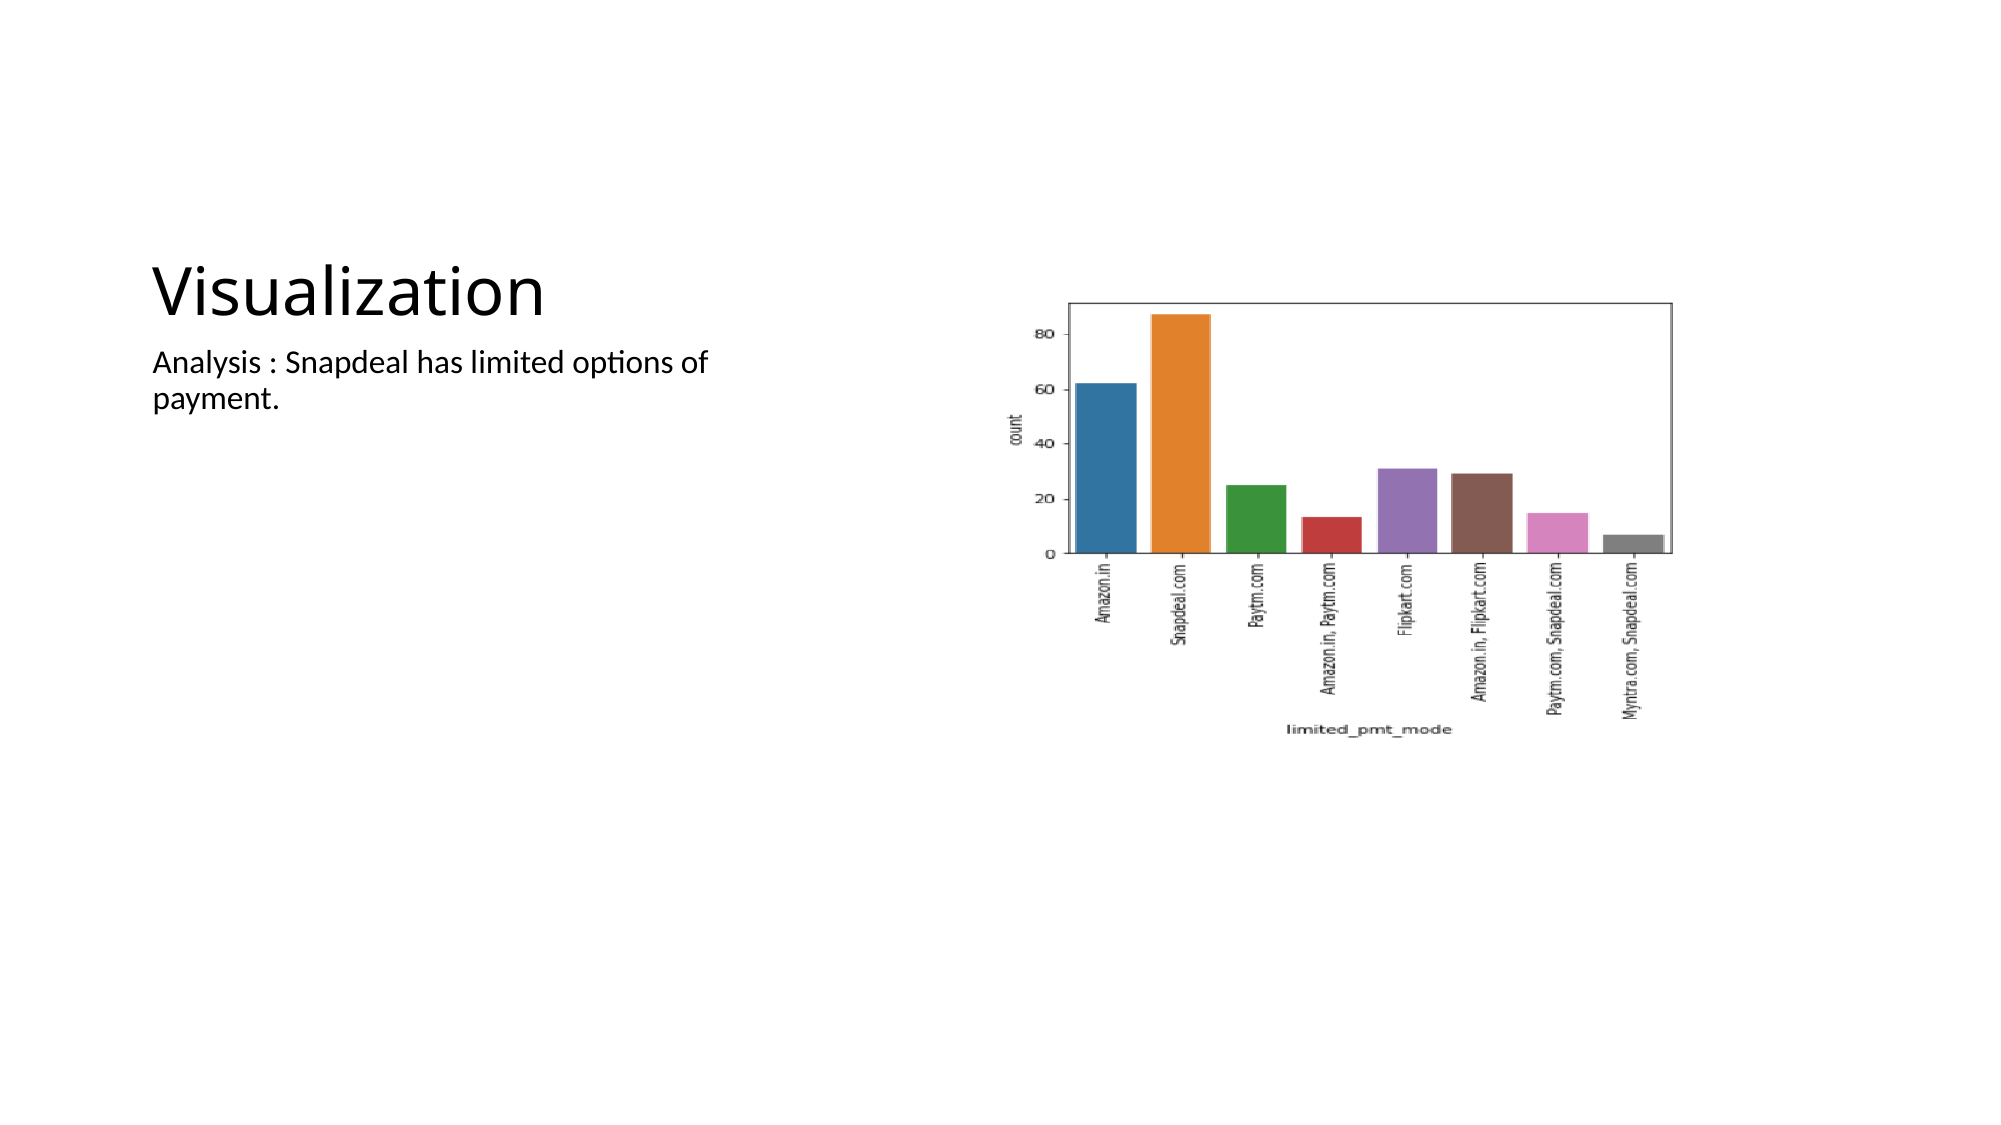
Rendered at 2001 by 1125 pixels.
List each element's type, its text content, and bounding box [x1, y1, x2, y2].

picture [939, 301, 1727, 748]
title Visualization [137, 75, 783, 337]
list Analysis : Snapdeal has limited options of payment. [137, 337, 783, 963]
